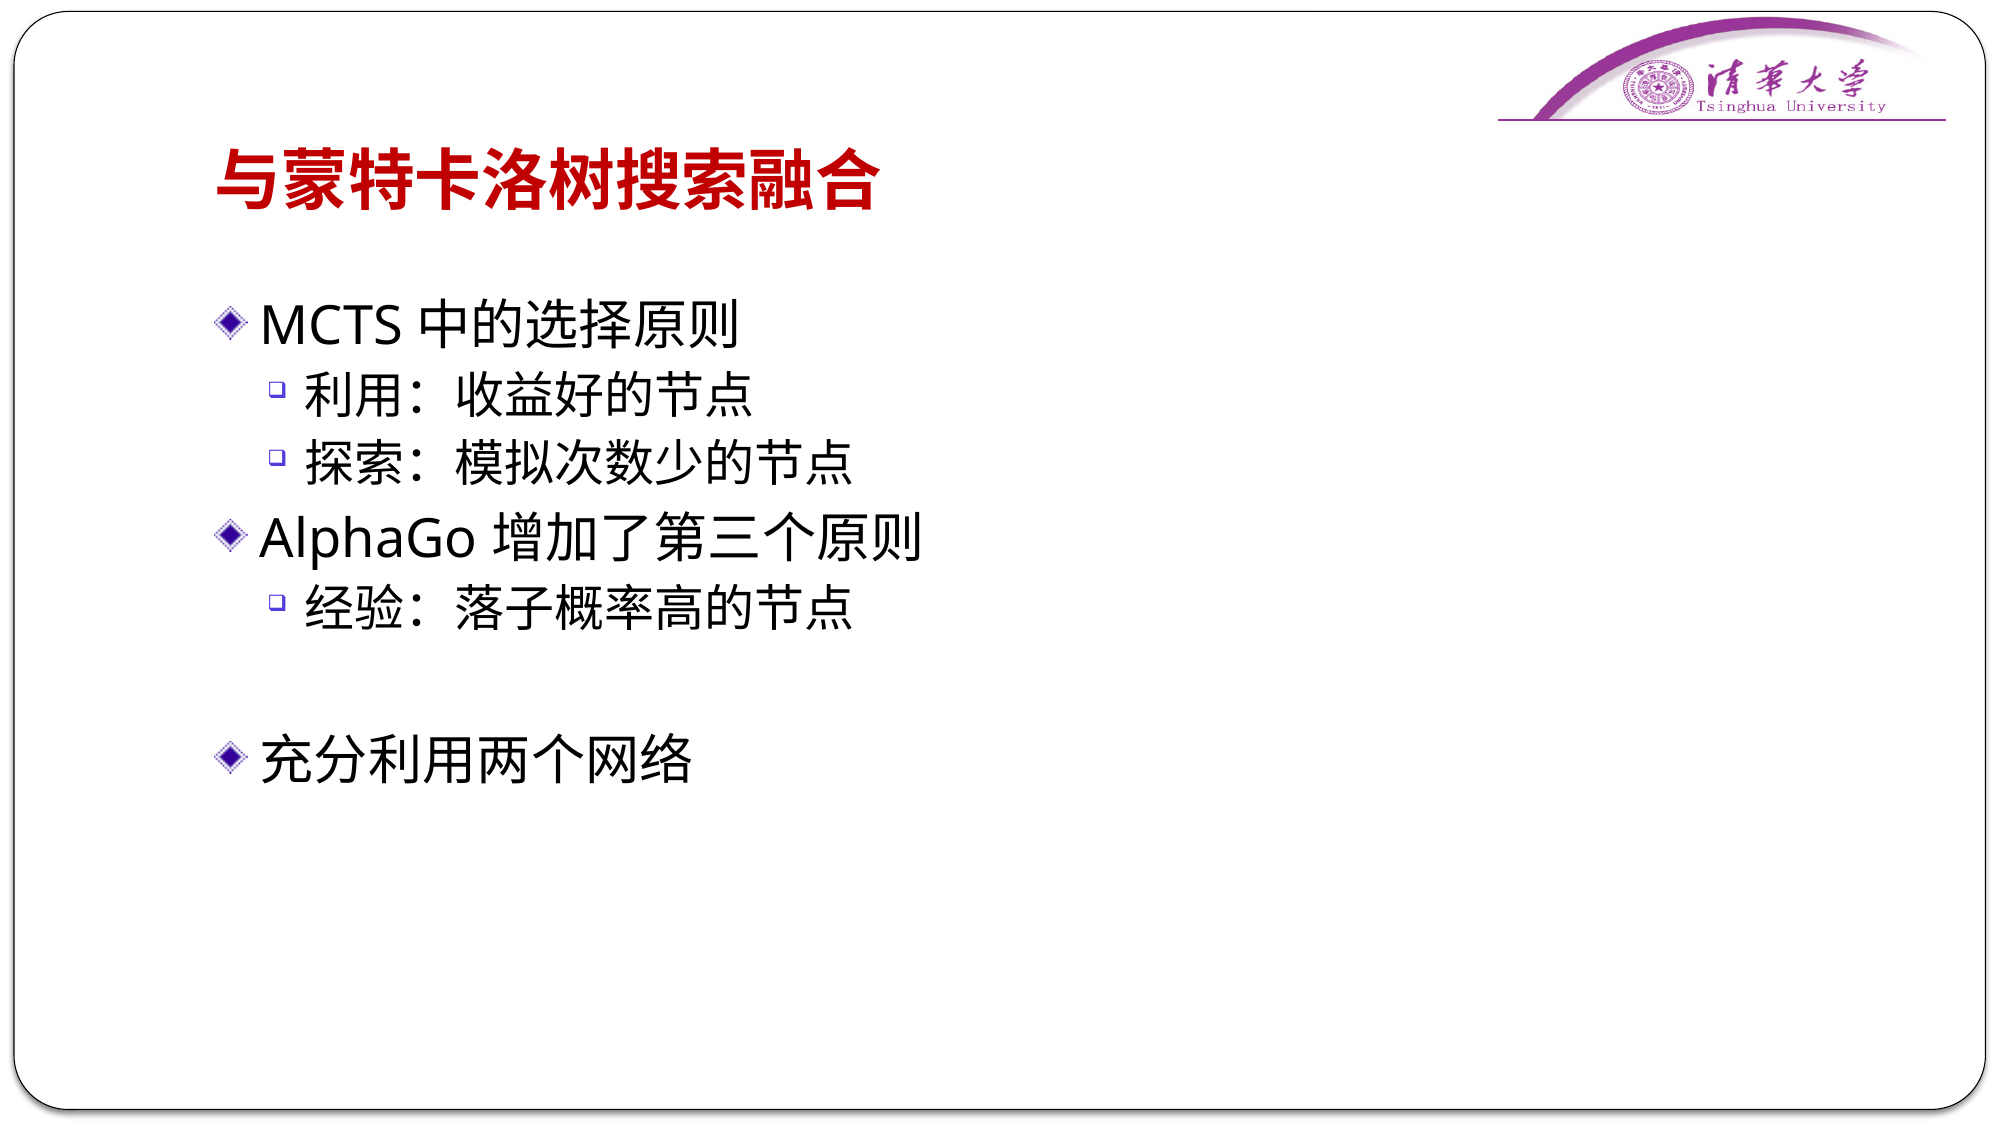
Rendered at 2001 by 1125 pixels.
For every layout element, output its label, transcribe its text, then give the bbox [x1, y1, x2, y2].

picture [214, 519, 248, 552]
picture [214, 306, 248, 340]
title 与蒙特卡洛树搜索融合 [200, 45, 1900, 233]
list MCTS中的选择原则 利用：收益好的节点 探索：模拟次数少的节点 AlphaGo增加了第三个原则 经验：落子概率高的节点 充分利用两个网络 [200, 283, 1900, 1034]
picture [214, 741, 248, 774]
picture [1498, 14, 1946, 121]
